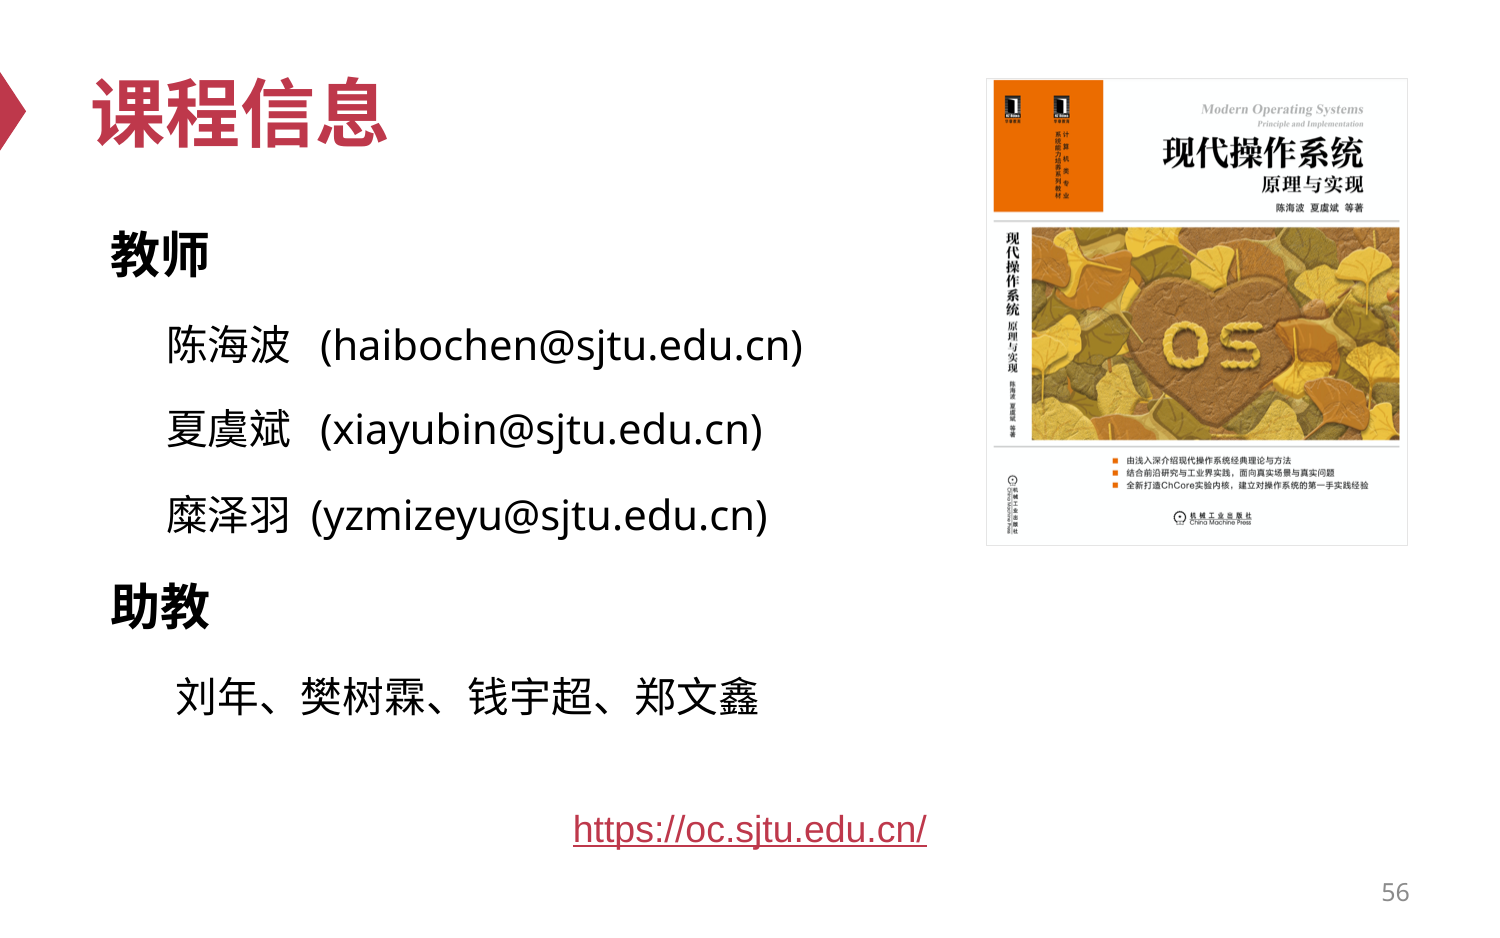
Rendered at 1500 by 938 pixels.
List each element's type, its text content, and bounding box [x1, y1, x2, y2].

list 教师 陈海波 (haibochen@sjtu.edu.cn) 夏虞斌 (xiayubin@sjtu.edu.cn) 糜泽羽 (yzmizeyu@sjtu.edu.cn) 助教 刘年、樊树霖、钱宇超、郑文鑫 [95, 203, 1257, 816]
title 课程信息 [75, 37, 1425, 186]
picture [985, 78, 1408, 546]
slide_number 56 [1074, 868, 1425, 919]
text_box https://oc.sjtu.edu.cn/ [343, 797, 1157, 858]
